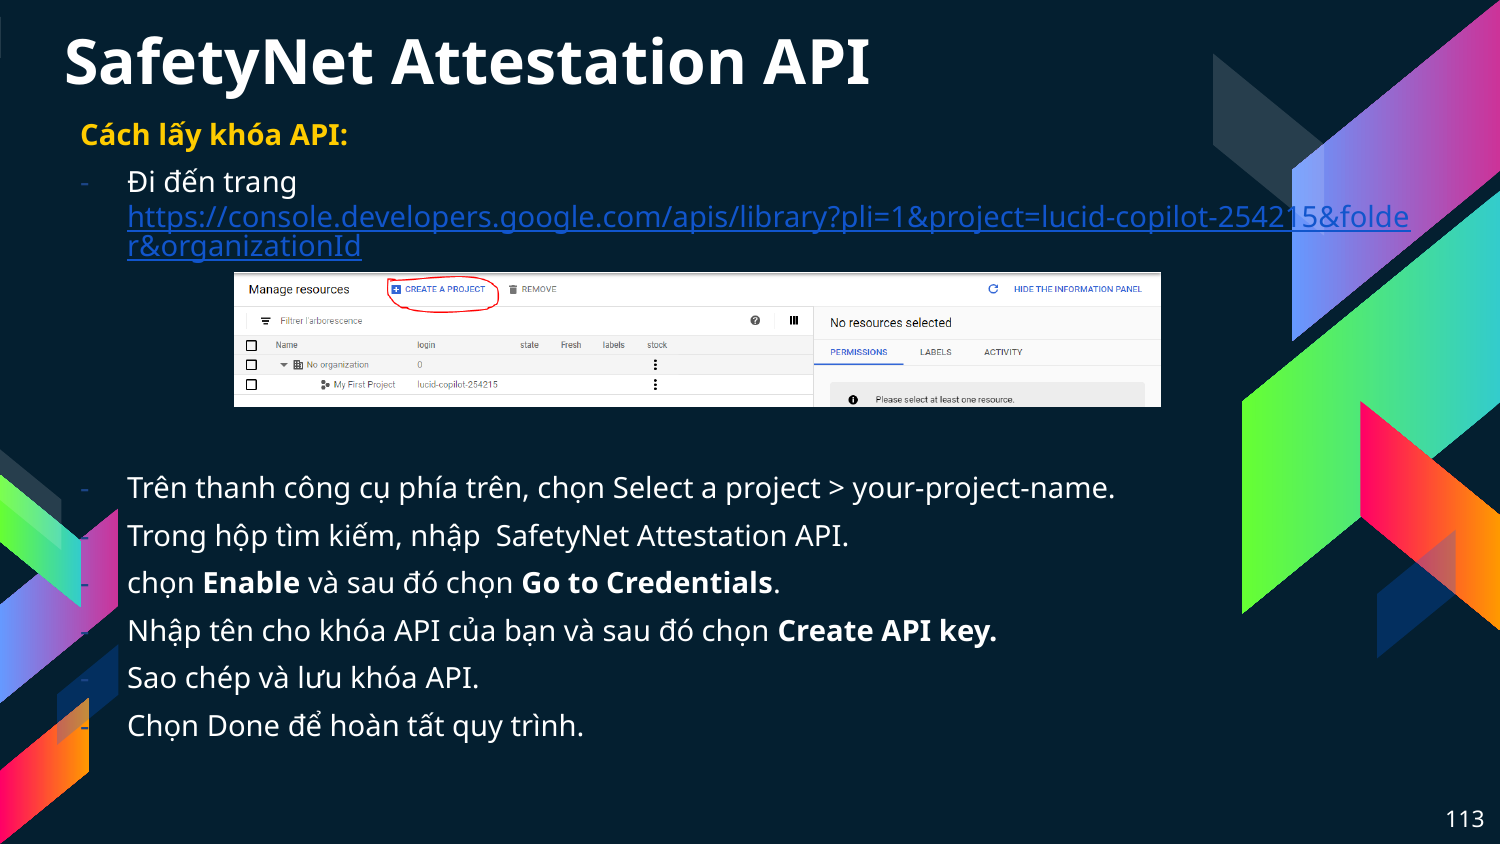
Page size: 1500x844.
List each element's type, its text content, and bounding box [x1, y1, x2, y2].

picture [233, 272, 1161, 408]
list Cách lấy khóa API: Đi đến trang https://console.developers.google.com/apis/library?pli=1&project=lucid-copilot-254215&folder&organizationId Trên thanh công cụ phía trên, chọn Select a project > your-project-name. Trong hộp tìm kiếm, nhập SafetyNet Attestation API. chọn Enable và sau đó chọn Go to Credentials. Nhập tên cho khóa API của bạn và sau đó chọn Create API key. Sao chép và lưu khóa API. Chọn Done để hoàn tất quy trình. [65, 100, 1427, 805]
slide_number 113 [1403, 789, 1500, 844]
title SafetyNet Attestation API [49, 78, 1029, 183]
